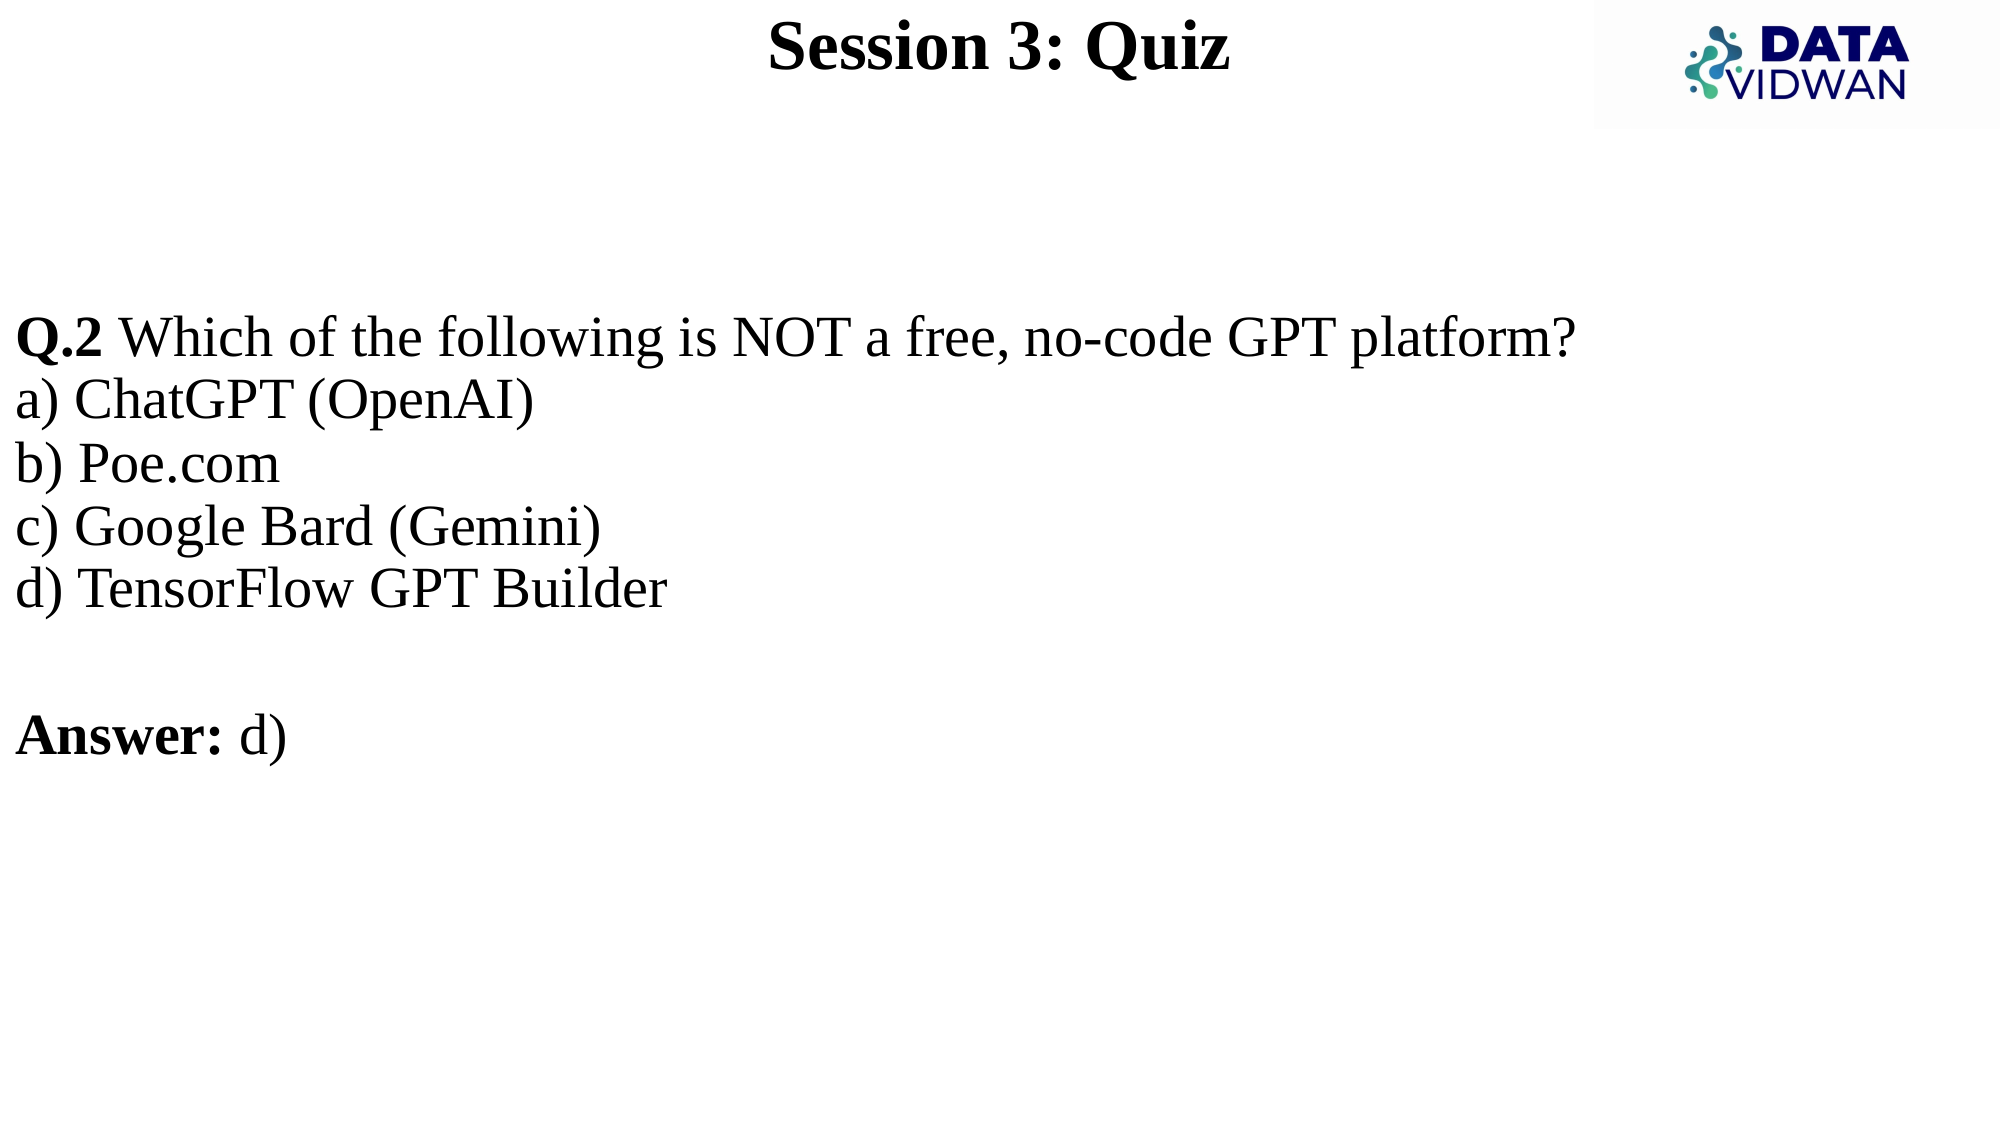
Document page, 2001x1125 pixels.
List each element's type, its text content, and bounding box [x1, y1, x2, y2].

picture [1594, 0, 2000, 123]
title Session 3: Quiz [137, 0, 1863, 93]
list Q.2 Which of the following is NOT a free, no-code GPT platform? a) ChatGPT (OpenAI) b) Poe.com c) Google Bard (Gemini) d) TensorFlow GPT Builder Answer: d) [0, 123, 2000, 1125]
